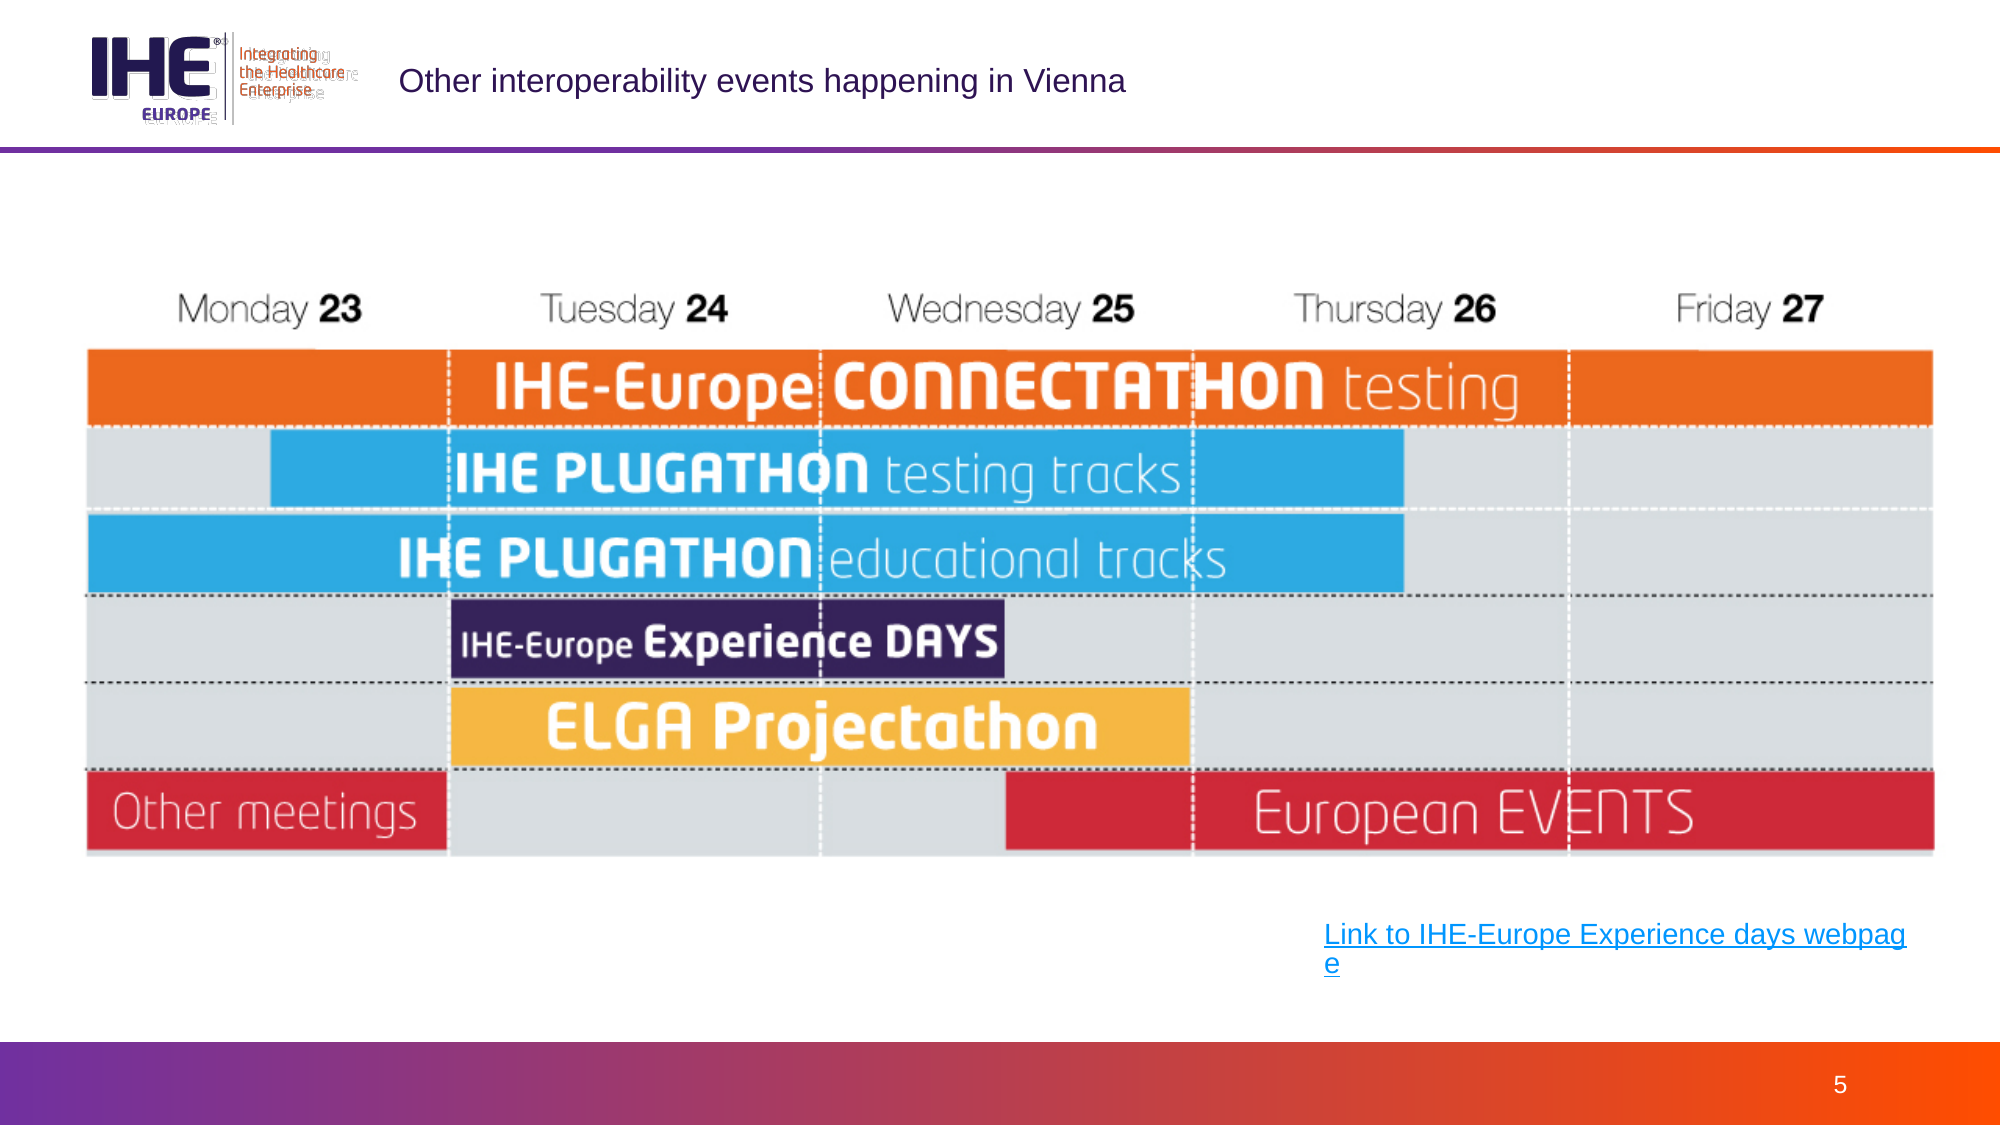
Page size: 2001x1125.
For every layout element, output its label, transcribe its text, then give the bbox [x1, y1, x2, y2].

title Other interoperability events happening in Vienna [383, 52, 1901, 106]
picture [69, 256, 1946, 869]
picture [92, 32, 358, 125]
text_box Link to IHE-Europe Experience days webpage [1309, 900, 1937, 966]
slide_number 5 [1412, 1053, 1863, 1114]
